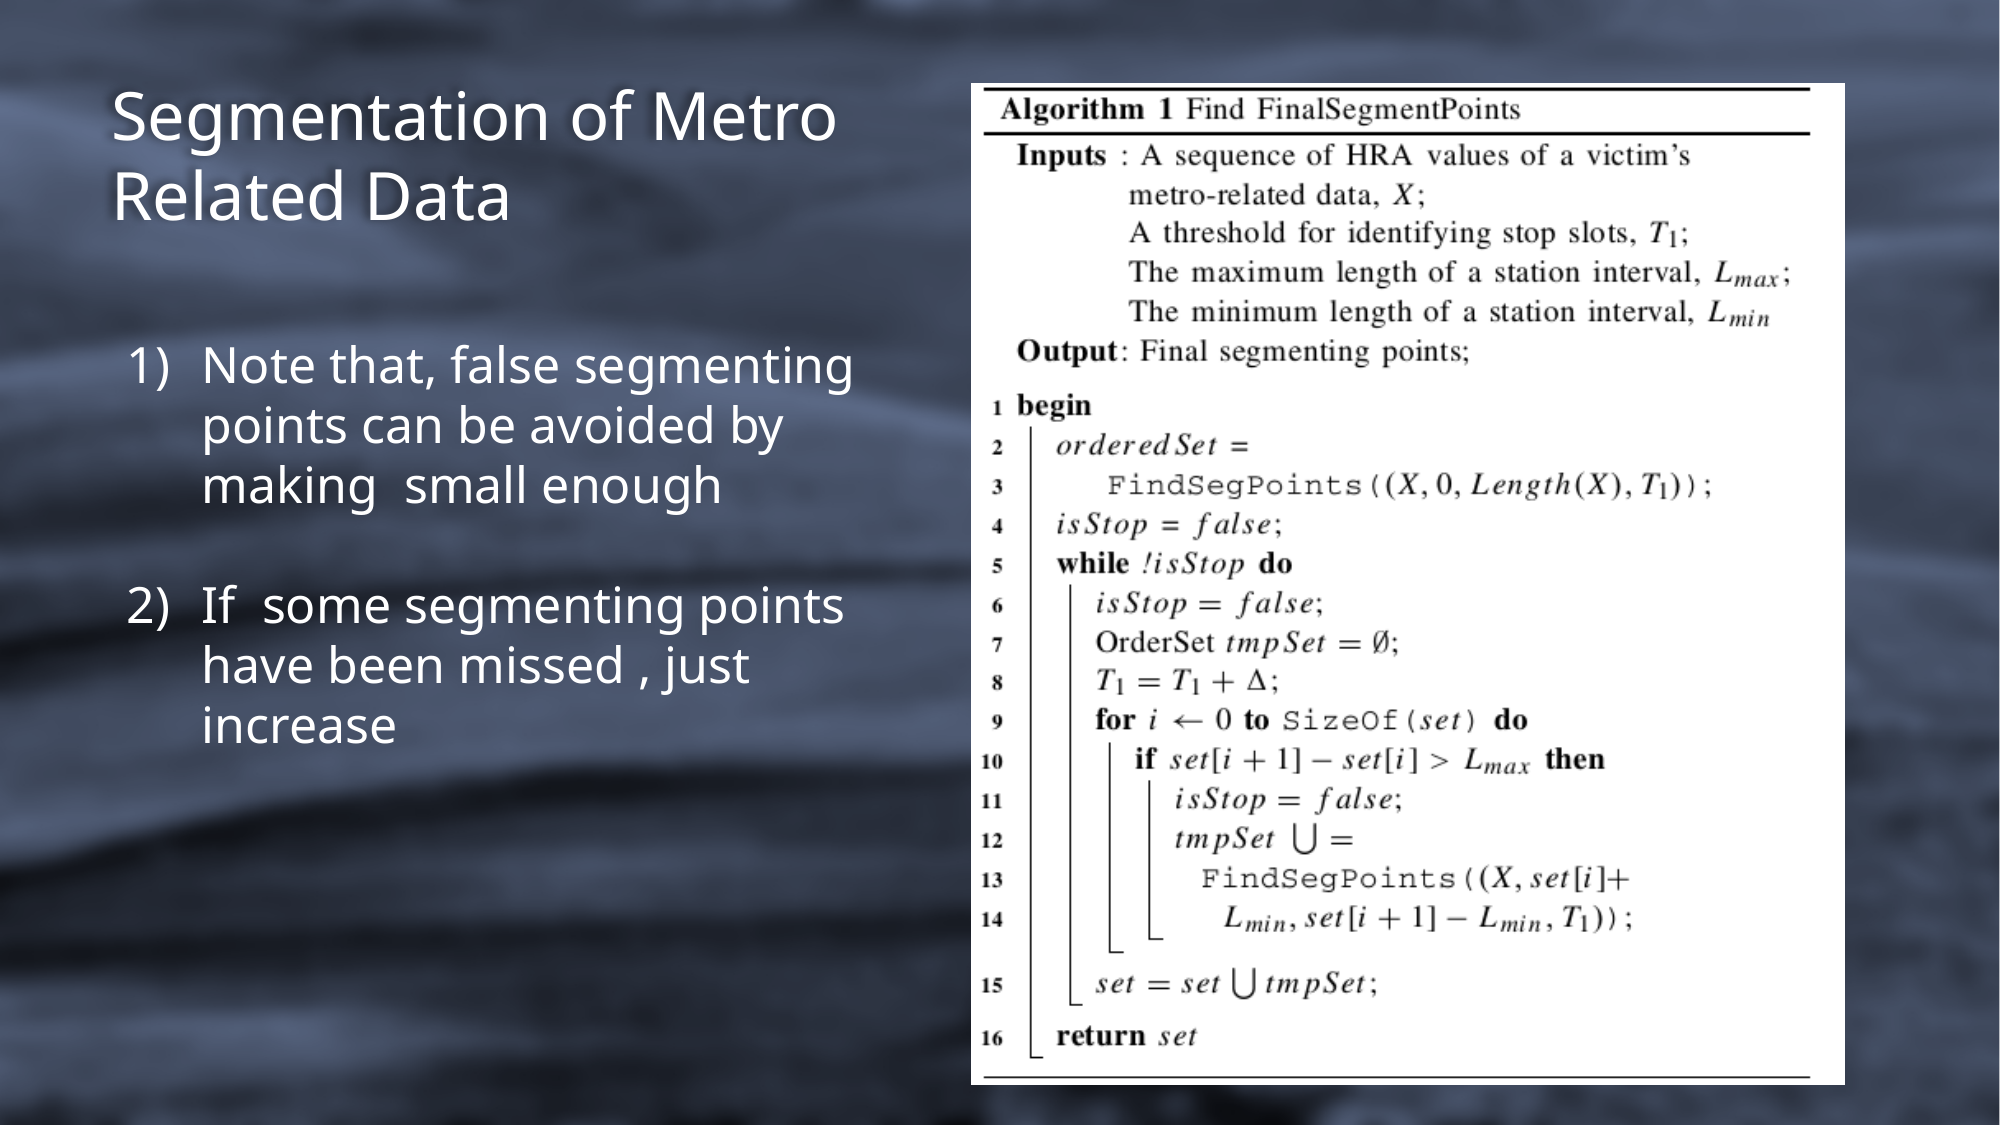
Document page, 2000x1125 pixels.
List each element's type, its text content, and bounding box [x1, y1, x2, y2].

text_box Segmentation of Metro Related Data [96, 66, 944, 242]
picture [970, 83, 1845, 1085]
